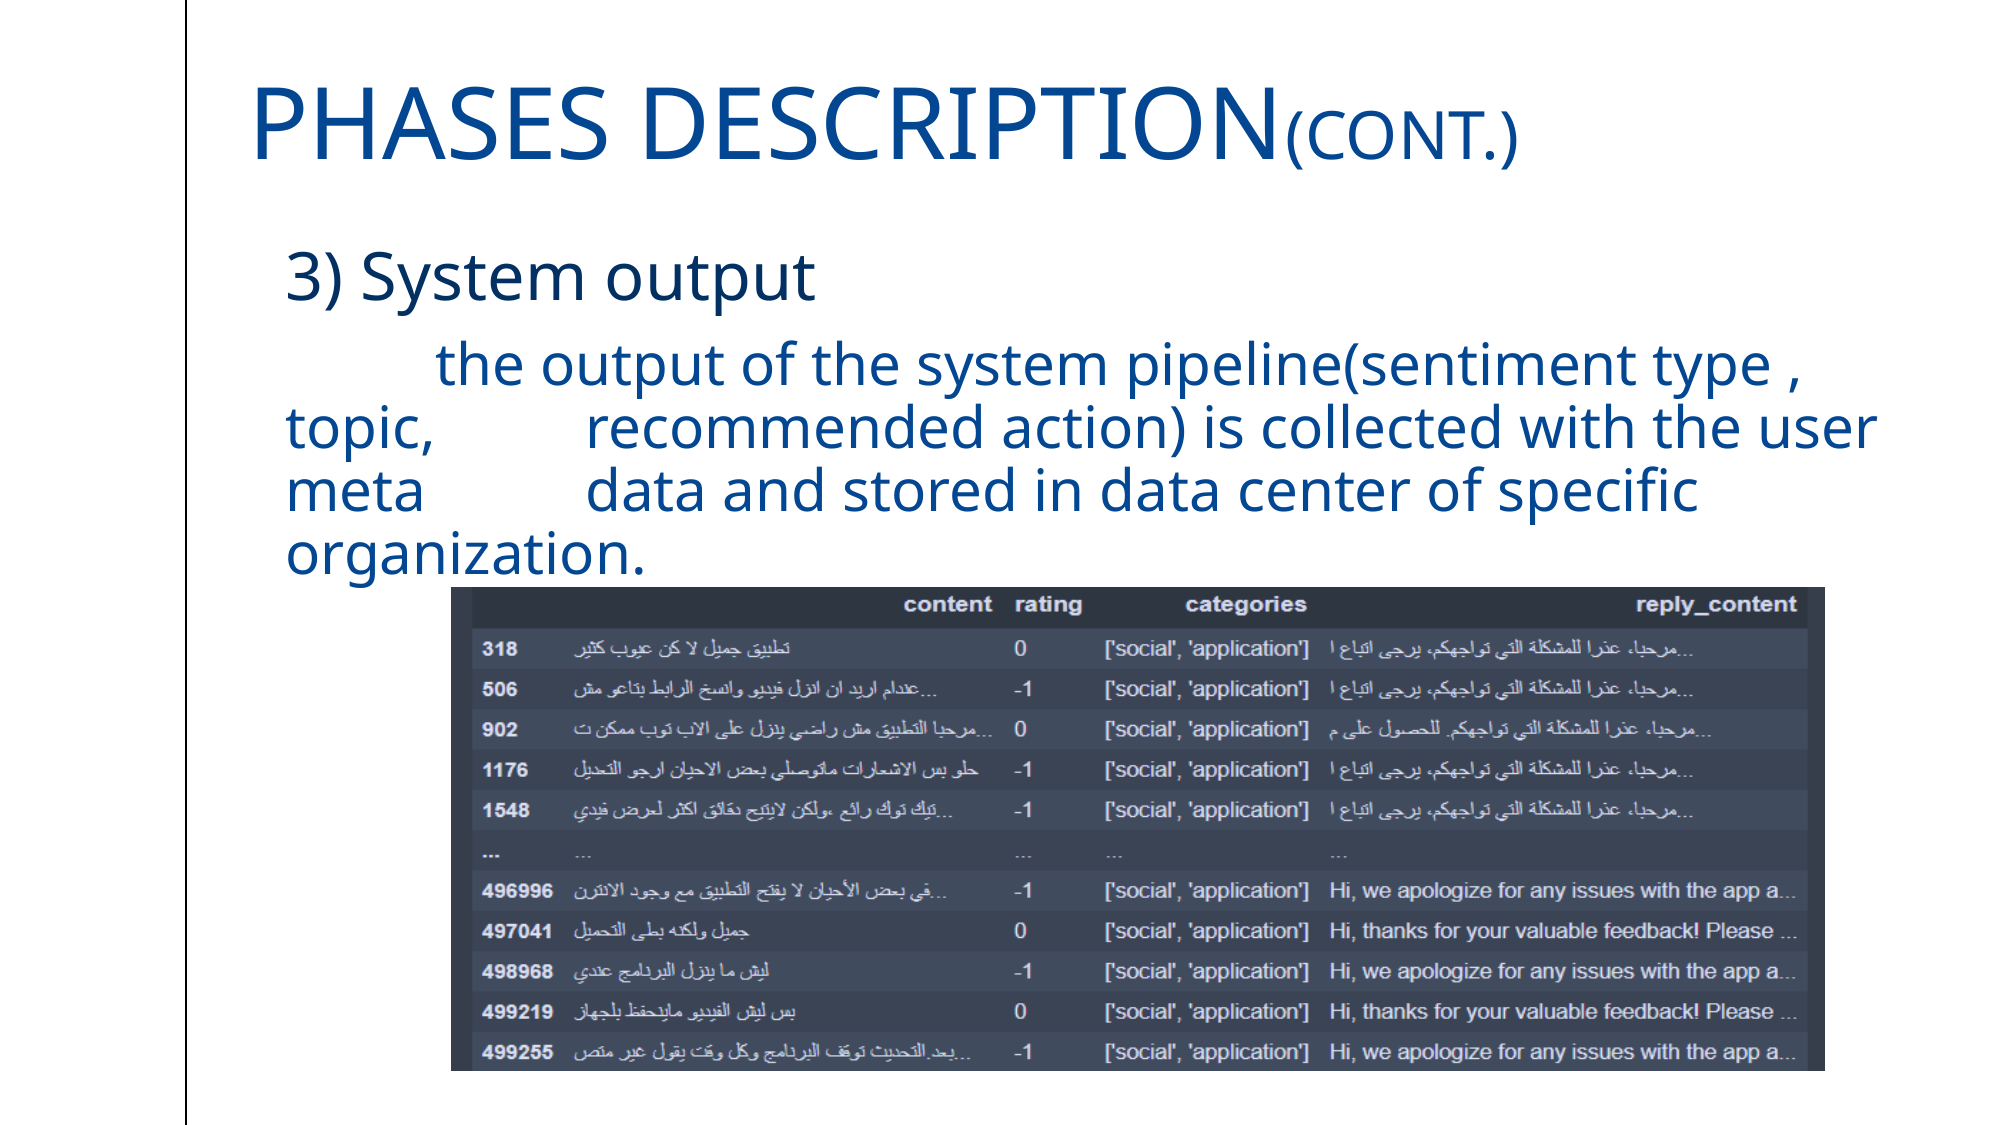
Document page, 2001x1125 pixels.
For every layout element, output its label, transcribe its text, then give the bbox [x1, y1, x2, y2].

picture [451, 587, 1825, 1071]
list 3) System output the output of the system pipeline(sentiment type , topic, recommended action) is collected with the user meta data and stored in data center of specific organization. [270, 209, 1974, 621]
title Phases description(cont.) [248, 44, 1908, 210]
